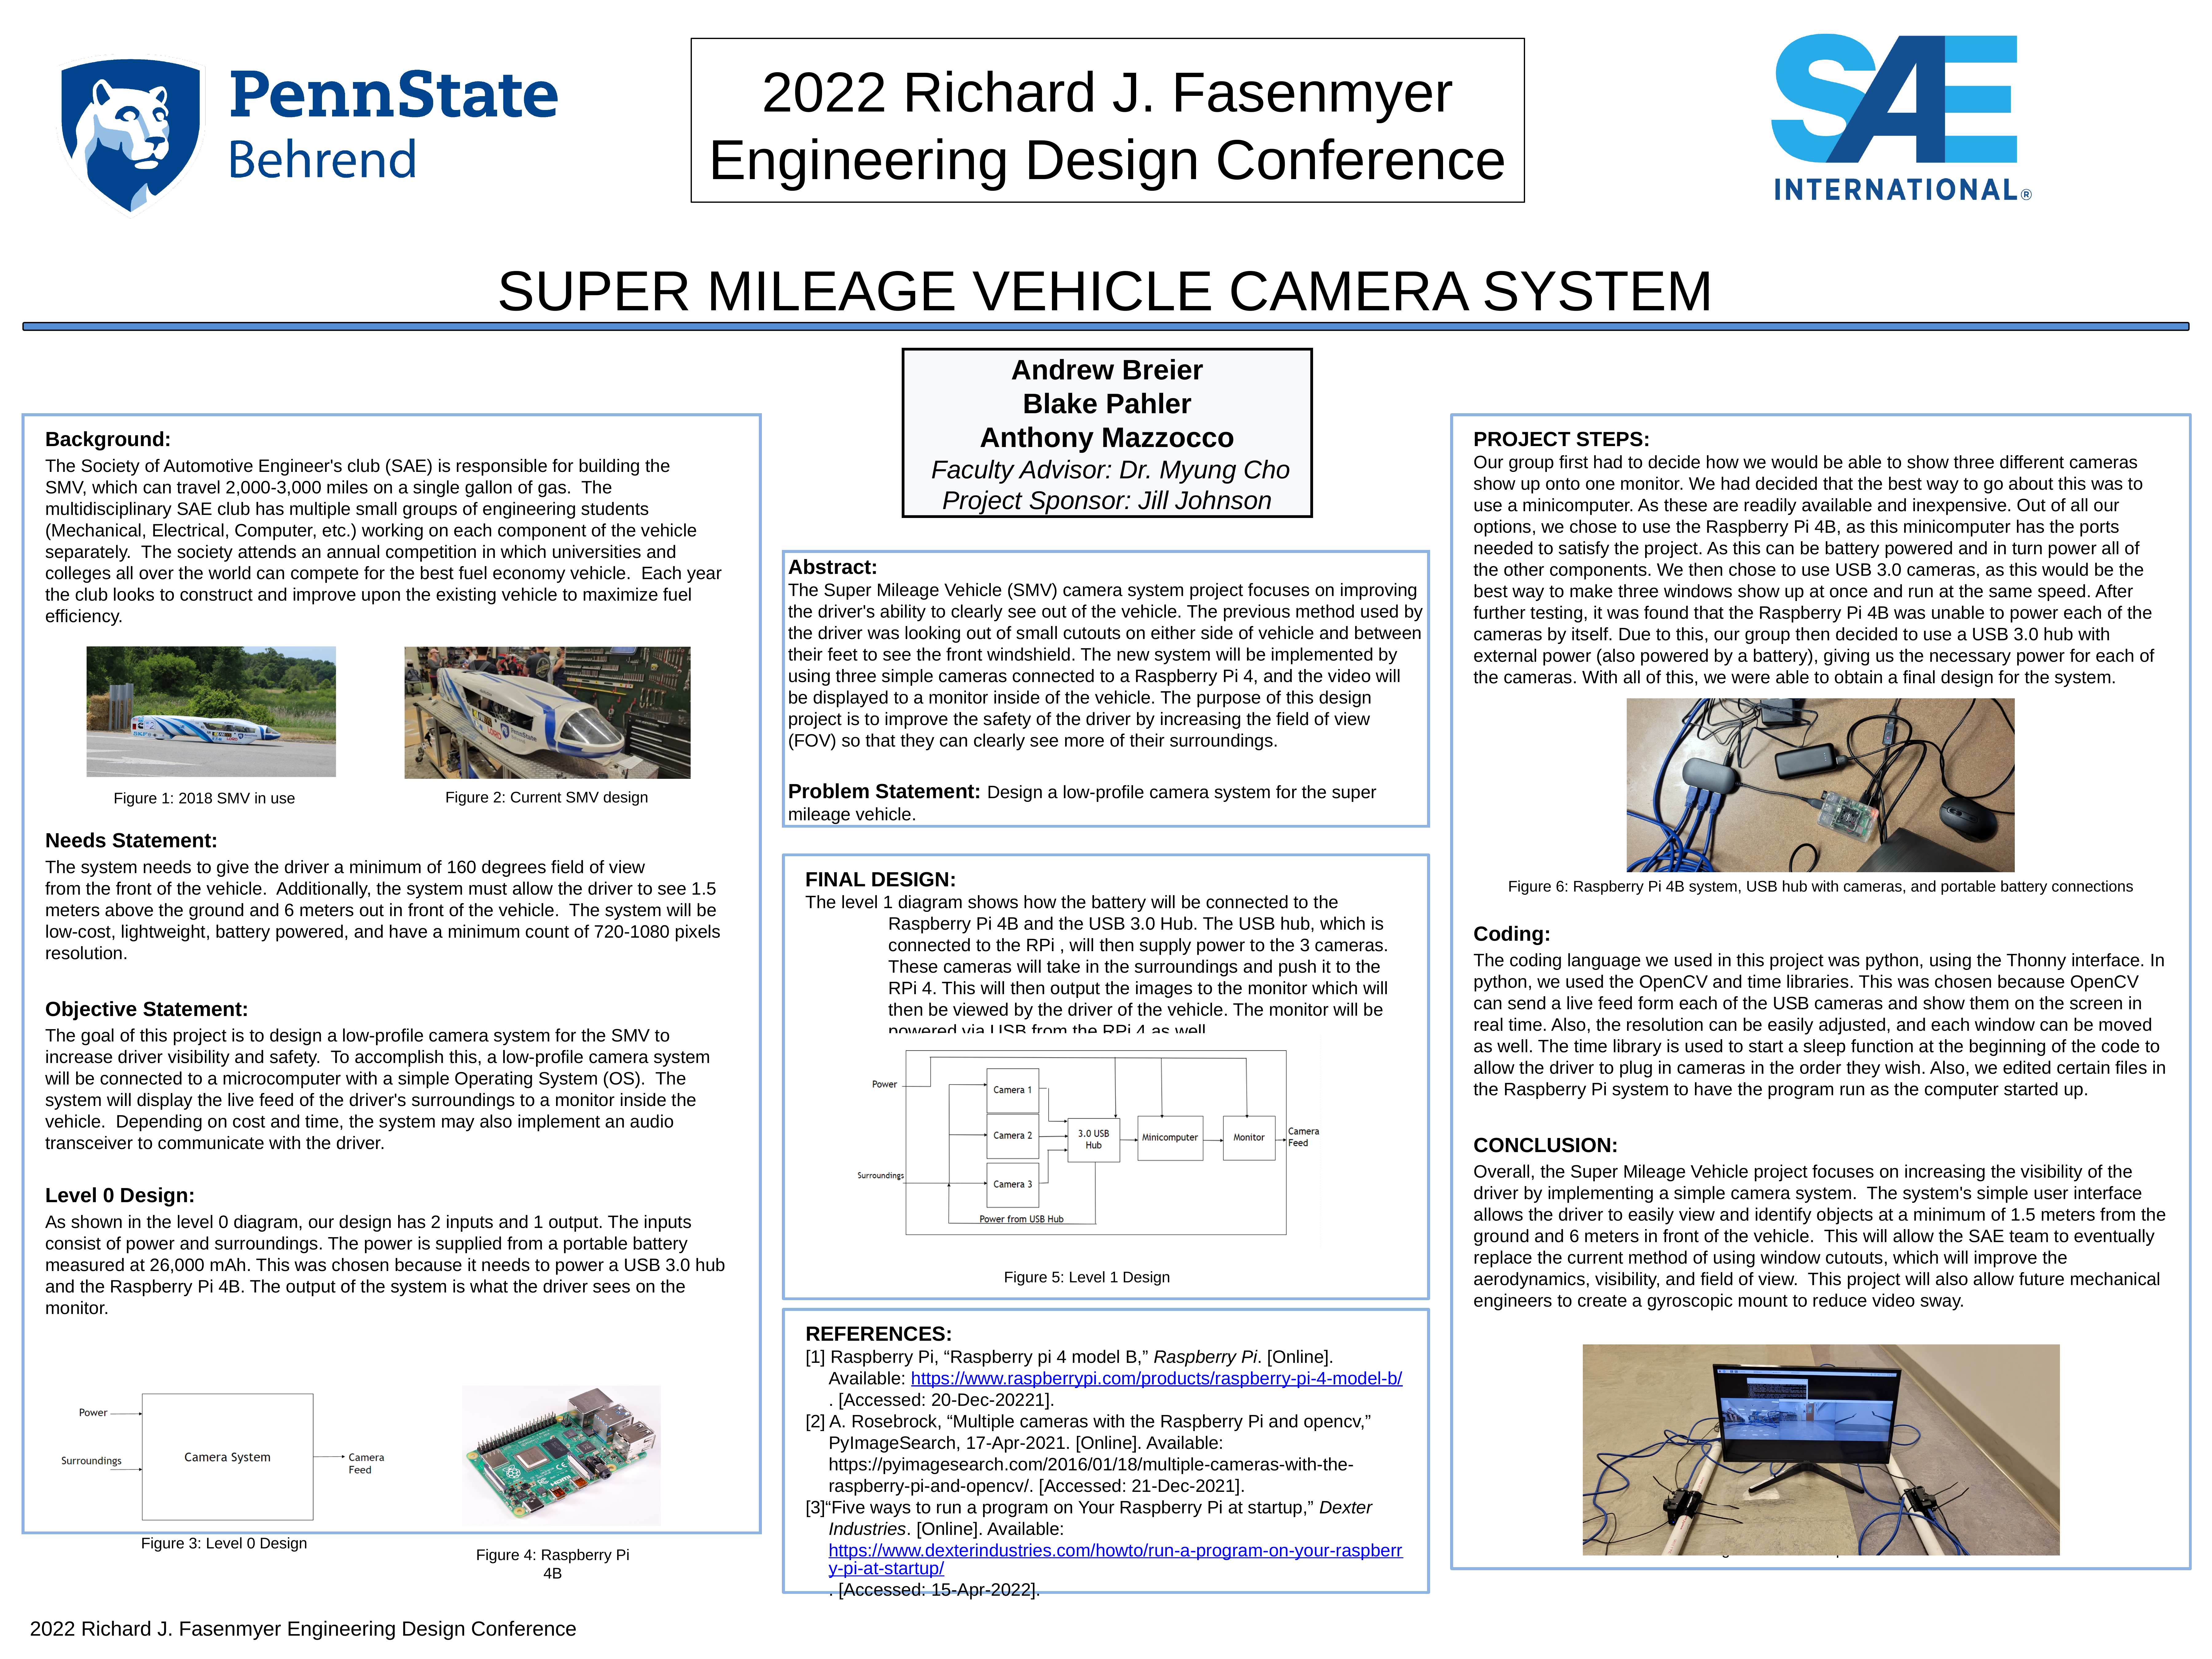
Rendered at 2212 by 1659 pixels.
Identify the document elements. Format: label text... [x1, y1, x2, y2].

picture [1770, 32, 2034, 202]
title Super Mileage Vehicle Camera System [110, 238, 2102, 322]
title Super Mileage Vehicle Camera System [110, 331, 2102, 338]
text_box 2022 Richard J. Fasenmyer Engineering Design Conference [691, 53, 1525, 193]
picture [462, 1386, 661, 1526]
text_box Project Steps: Our group first had to decide how we would be able to show three different cameras show up onto one monitor. We had decided that the best way to go about this was to use a minicomputer. As these are readily available and inexpensive. Out of all our options, we chose to use the Raspberry Pi 4B, as this minicomputer has the ports needed to satisfy the project. As this can be battery powered and in turn power all of the other components. We then chose to use USB 3.0 cameras, as this would be the best way to make three windows show up at once and run at the same speed. After further testing, it was found that the Raspberry Pi 4B was unable to power each of the cameras by itself. Due to this, our group then decided to use a USB 3.0 hub with external power (also powered by a battery), giving us the necessary power for each of the cameras. With all of this, we were able to obtain a final design for the system. Figure 6: Raspberry Pi 4B system, USB hub with cameras, and portable battery connections Coding: The coding language we used in this project was python, using the Thonny interface. In python, we used the OpenCV and time libraries. This was chosen because OpenCV can send a live feed form each of the USB cameras and show them on the screen in real time. Also, the resolution can be easily adjusted, and each window can be moved as well. The time library is used to start a sleep function at the beginning of the code to allow the driver to plug in cameras in the order they wish. Also, we edited certain files in the Raspberry Pi system to have the program run as the computer started up. Conclusion: Overall, the Super Mileage Vehicle project focuses on increasing the visibility of the driver by implementing a simple camera system. The system's simple user interface allows the driver to easily view and identify objects at a minimum of 1.5 meters from the ground and 6 meters in front of the vehicle. This will allow the SAE team to eventually replace the current method of using window cutouts, which will improve the aerodynamics, visibility, and field of view. This project will also allow future mechanical engineers to create a gyroscopic mount to reduce video sway. Figure 7: Final Output To Monitor [1451, 414, 2190, 1569]
picture [405, 647, 691, 779]
text_box 2022 Richard J. Fasenmyer Engineering Design Conference [25, 1613, 582, 1642]
text_box Figure 3: Level 0 Design [136, 1531, 315, 1554]
picture [1583, 1344, 2060, 1555]
text_box [1631, 27, 2173, 204]
picture [56, 1387, 397, 1528]
text_box Figure 1: 2018 SMV in use [109, 786, 313, 809]
list Background: The Society of Automotive Engineer's club (SAE) is responsible for building the SMV, which can travel 2,000-3,000 miles on a single gallon of gas. The multidisciplinary SAE club has multiple small groups of engineering students (Mechanical, Electrical, Computer, etc.) working on each component of the vehicle separately. The society attends an annual competition in which universities and colleges all over the world can compete for the best fuel economy vehicle. Each year the club looks to construct and improve upon the existing vehicle to maximize fuel efficiency. Needs Statement: The system needs to give the driver a minimum of 160 degrees field of view from the front of the vehicle. Additionally, the system must allow the driver to see 1.5 meters above the ground and 6 meters out in front of the vehicle. The system will be low-cost, lightweight, battery powered, and have a minimum count of 720-1080 pixels resolution. Objective Statement: The goal of this project is to design a low-profile camera system for the SMV to increase driver visibility and safety. To accomplish this, a low-profile camera system will be connected to a microcomputer with a simple Operating System (OS). The system will display the live feed of the driver's surroundings to a monitor inside the vehicle. Depending on cost and time, the system may also implement an audio transceiver to communicate with the driver. Level 0 Design: As shown in the level 0 diagram, our design has 2 inputs and 1 output. The inputs consist of power and surroundings. The power is supplied from a portable battery measured at 26,000 mAh. This was chosen because it needs to power a USB 3.0 hub and the Raspberry Pi 4B. The output of the system is what the driver sees on the monitor. [23, 414, 760, 1533]
text_box References: [1] Raspberry Pi, “Raspberry pi 4 model B,” Raspberry Pi. [Online]. Available: https://www.raspberrypi.com/products/raspberry-pi-4-model-b/. [Accessed: 20-Dec-20221]. [2] A. Rosebrock, “Multiple cameras with the Raspberry Pi and opencv,” PyImageSearch, 17-Apr-2021. [Online]. Available: https://pyimagesearch.com/2016/01/18/multiple-cameras-with-the-raspberry-pi-and-opencv/. [Accessed: 21-Dec-2021]. [3]“Five ways to run a program on Your Raspberry Pi at startup,” Dexter Industries. [Online]. Available: https://www.dexterindustries.com/howto/run-a-program-on-your-raspberry-pi-at-startup/. [Accessed: 15-Apr-2022]. [783, 1309, 1429, 1593]
text_box [22, 322, 2190, 331]
text_box Figure 4: Raspberry Pi 4B [463, 1543, 642, 1584]
text_box Figure 5: Level 1 Design [999, 1265, 1178, 1288]
picture [86, 646, 336, 777]
text_box Andrew Breier Blake Pahler Anthony Mazzocco Faculty Advisor: Dr. Myung Cho Project Sponsor: Jill Johnson [903, 349, 1312, 517]
picture [857, 1033, 1321, 1248]
text_box Abstract: The Super Mileage Vehicle (SMV) camera system project focuses on improving the driver's ability to clearly see out of the vehicle. The previous method used by the driver was looking out of small cutouts on either side of vehicle and between their feet to see the front windshield. The new system will be implemented by using three simple cameras connected to a Raspberry Pi 4, and the video will be displayed to a monitor inside of the vehicle. The purpose of this design project is to improve the safety of the driver by increasing the field of view (FOV) so that they can clearly see more of their surroundings. Problem Statement: Design a low-profile camera system for the super mileage vehicle. [783, 551, 1429, 826]
picture [1627, 698, 2015, 872]
text_box [691, 38, 1525, 203]
text_box Figure 2: Current SMV design [441, 785, 665, 808]
text_box Final Design: The level 1 diagram shows how the battery will be connected to the Raspberry Pi 4B and the USB 3.0 Hub. The USB hub, which is connected to the RPi , will then supply power to the 3 cameras. These cameras will take in the surroundings and push it to the RPi 4. This will then output the images to the monitor which will then be viewed by the driver of the vehicle. The monitor will be powered via USB from the RPi 4 as well. [783, 855, 1429, 1299]
picture [55, 53, 563, 219]
